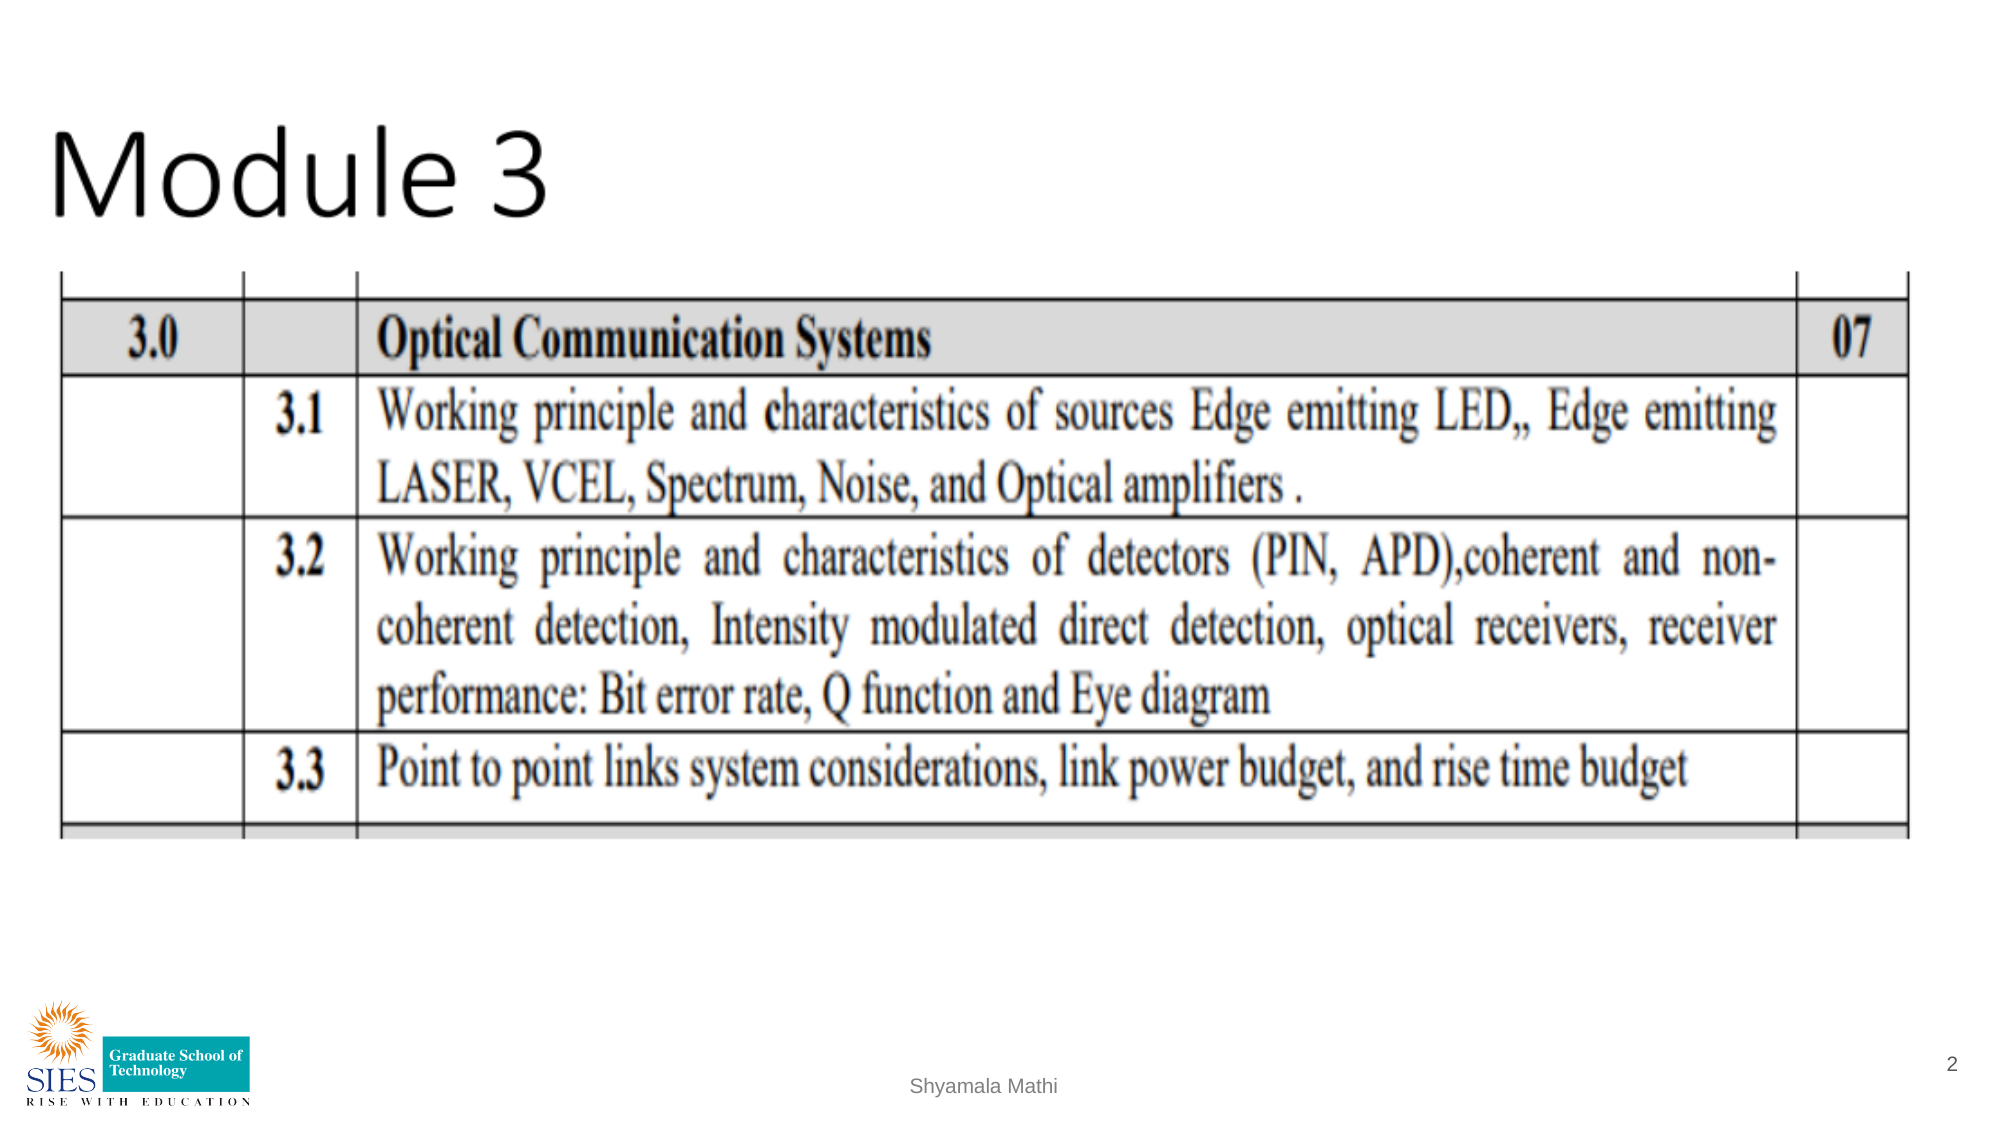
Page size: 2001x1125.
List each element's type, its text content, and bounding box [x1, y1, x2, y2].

picture [26, 998, 250, 1106]
slide_number 2 [1853, 1019, 1974, 1106]
picture [25, 90, 1946, 852]
